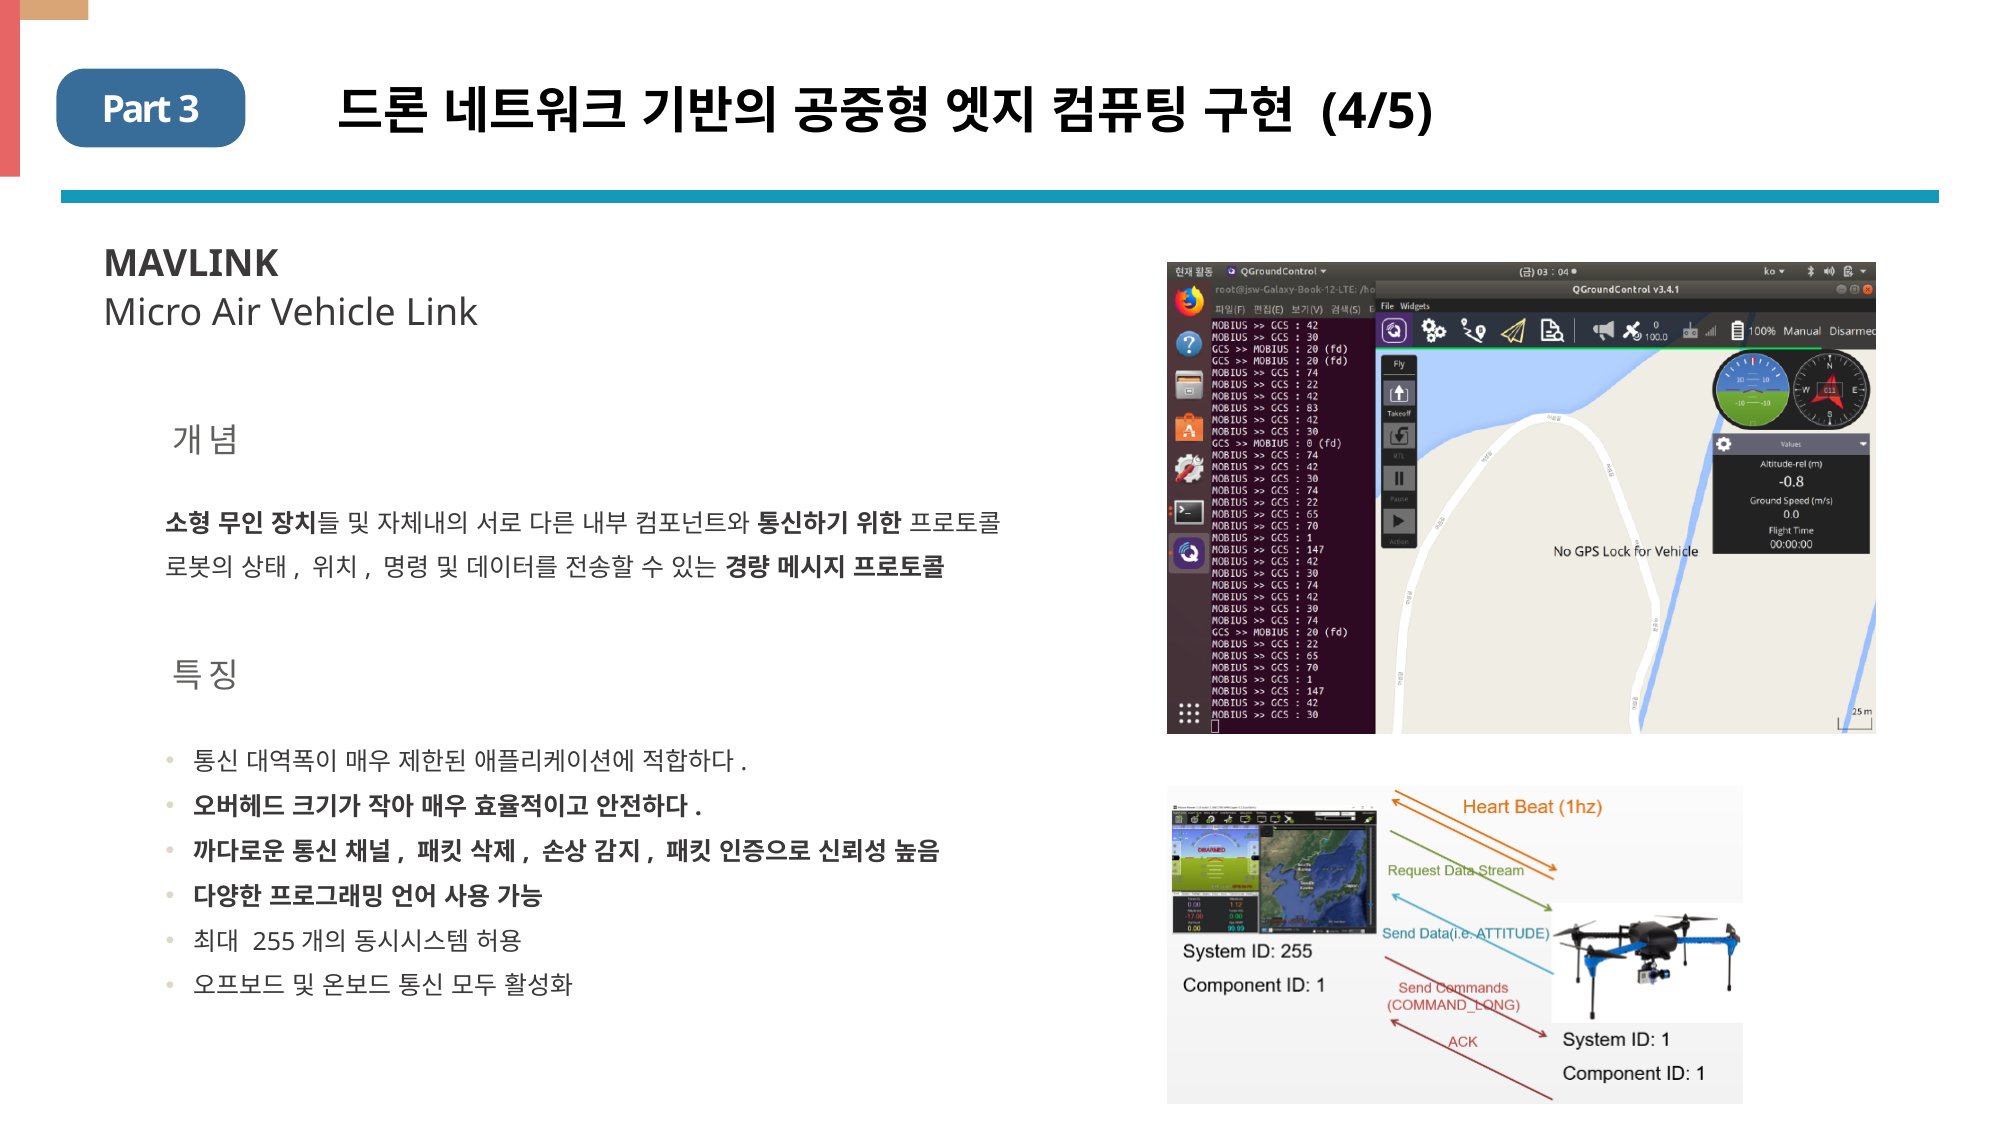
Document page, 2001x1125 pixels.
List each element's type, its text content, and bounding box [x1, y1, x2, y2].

text_box 특징 [157, 646, 255, 701]
text_box MAVLINK [88, 231, 613, 280]
text_box Part 3 [55, 67, 247, 149]
text_box Micro Air Vehicle Link [88, 280, 613, 341]
text_box [19, 0, 89, 21]
text_box 소형 무인 장치들 및 자체내의 서로 다른 내부 컴포넌트와 통신하기 위한 프로토콜 로봇의 상태, 위치, 명령 및 데이터를 전송할 수 있는 경량 메시지 프로토콜 [150, 484, 1123, 590]
text_box 통신 대역폭이 매우 제한된 애플리케이션에 적합하다. 오버헤드 크기가 작아 매우 효율적이고 안전하다. 까다로운 통신 채널, 패킷 삭제, 손상 감지, 패킷 인증으로 신뢰성 높음 다양한 프로그래밍 언어 사용 가능 최대 255개의 동시시스템 허용 오프보드 및 온보드 통신 모두 활성화 [150, 723, 1194, 1008]
text_box 개념 [157, 412, 255, 467]
picture [1167, 261, 1876, 734]
text_box 드론 네트워크 기반의 공중형 엣지 컴퓨팅 구현 (4/5) [322, 71, 1449, 147]
picture [1167, 786, 1743, 1104]
text_box [0, 0, 21, 178]
